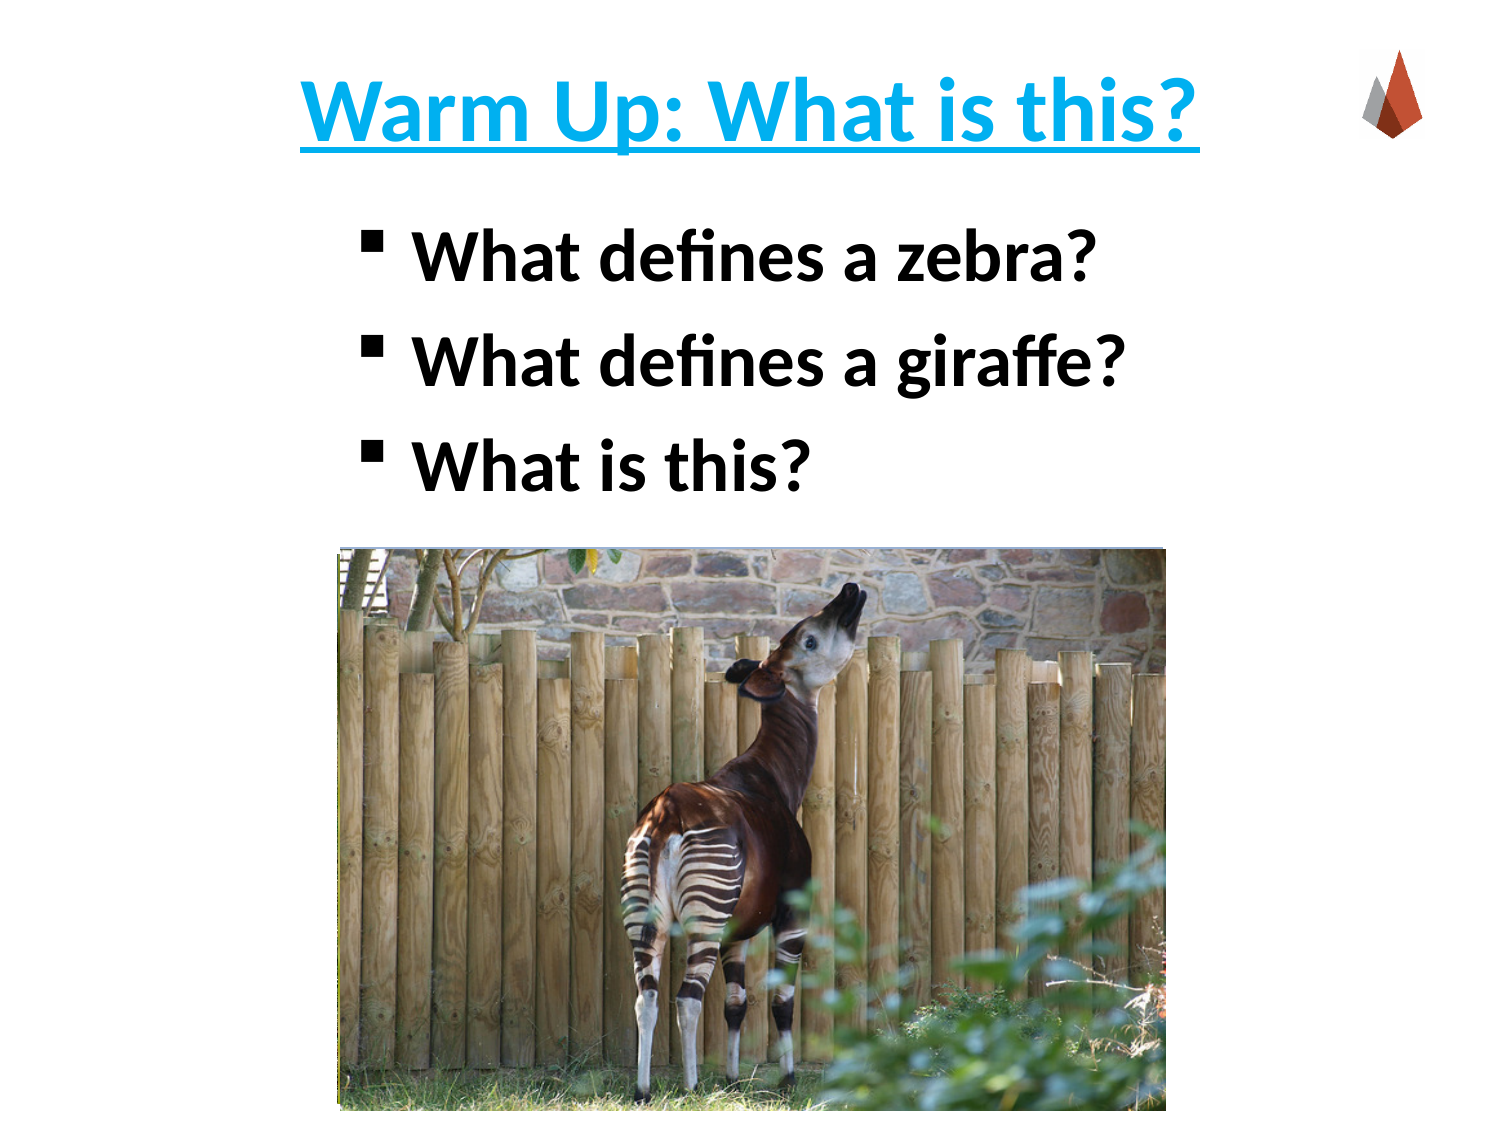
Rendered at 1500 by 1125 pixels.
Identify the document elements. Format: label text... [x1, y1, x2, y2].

title Warm Up: What is this? [75, 10, 1425, 199]
list What defines a zebra? What defines a giraffe? What is this? [340, 198, 1252, 500]
picture [337, 547, 1166, 1111]
